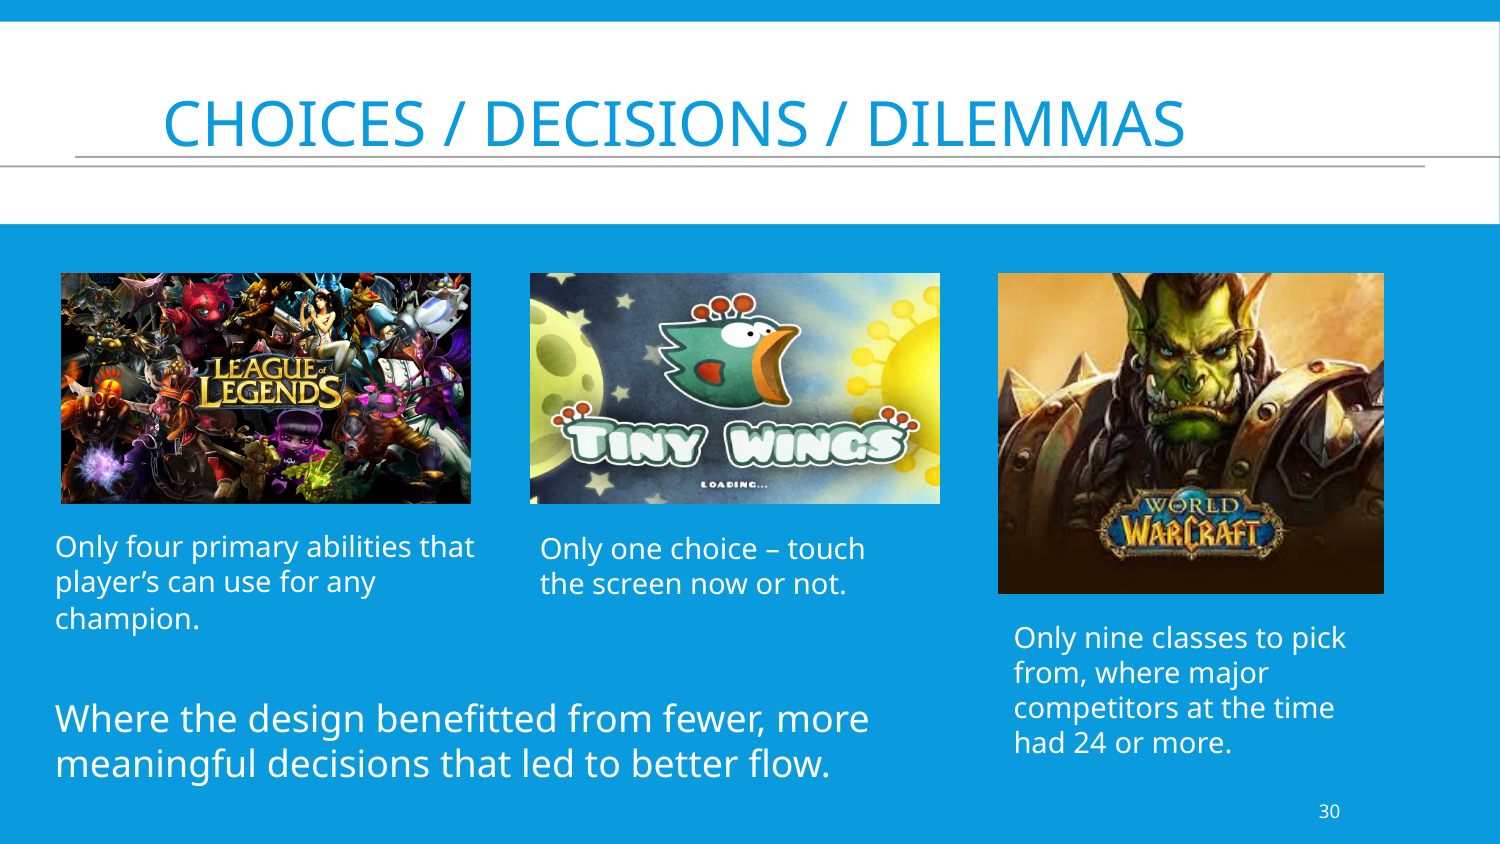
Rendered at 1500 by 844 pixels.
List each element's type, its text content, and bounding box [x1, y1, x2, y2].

text_box Only one choice – touch the screen now or not. [525, 522, 910, 608]
slide_number 30 [1311, 790, 1428, 836]
picture [62, 274, 470, 503]
text_box Where the design benefitted from fewer, more meaningful decisions that led to better flow. [40, 687, 964, 793]
picture [531, 274, 939, 503]
picture [999, 274, 1383, 593]
text_box Only nine classes to pick from, where major competitors at the time had 24 or more. [998, 611, 1384, 767]
title Choices / decisions / dilemmas [147, 34, 1352, 221]
text_box Only four primary abilities that player’s can use for any champion. [40, 520, 502, 643]
